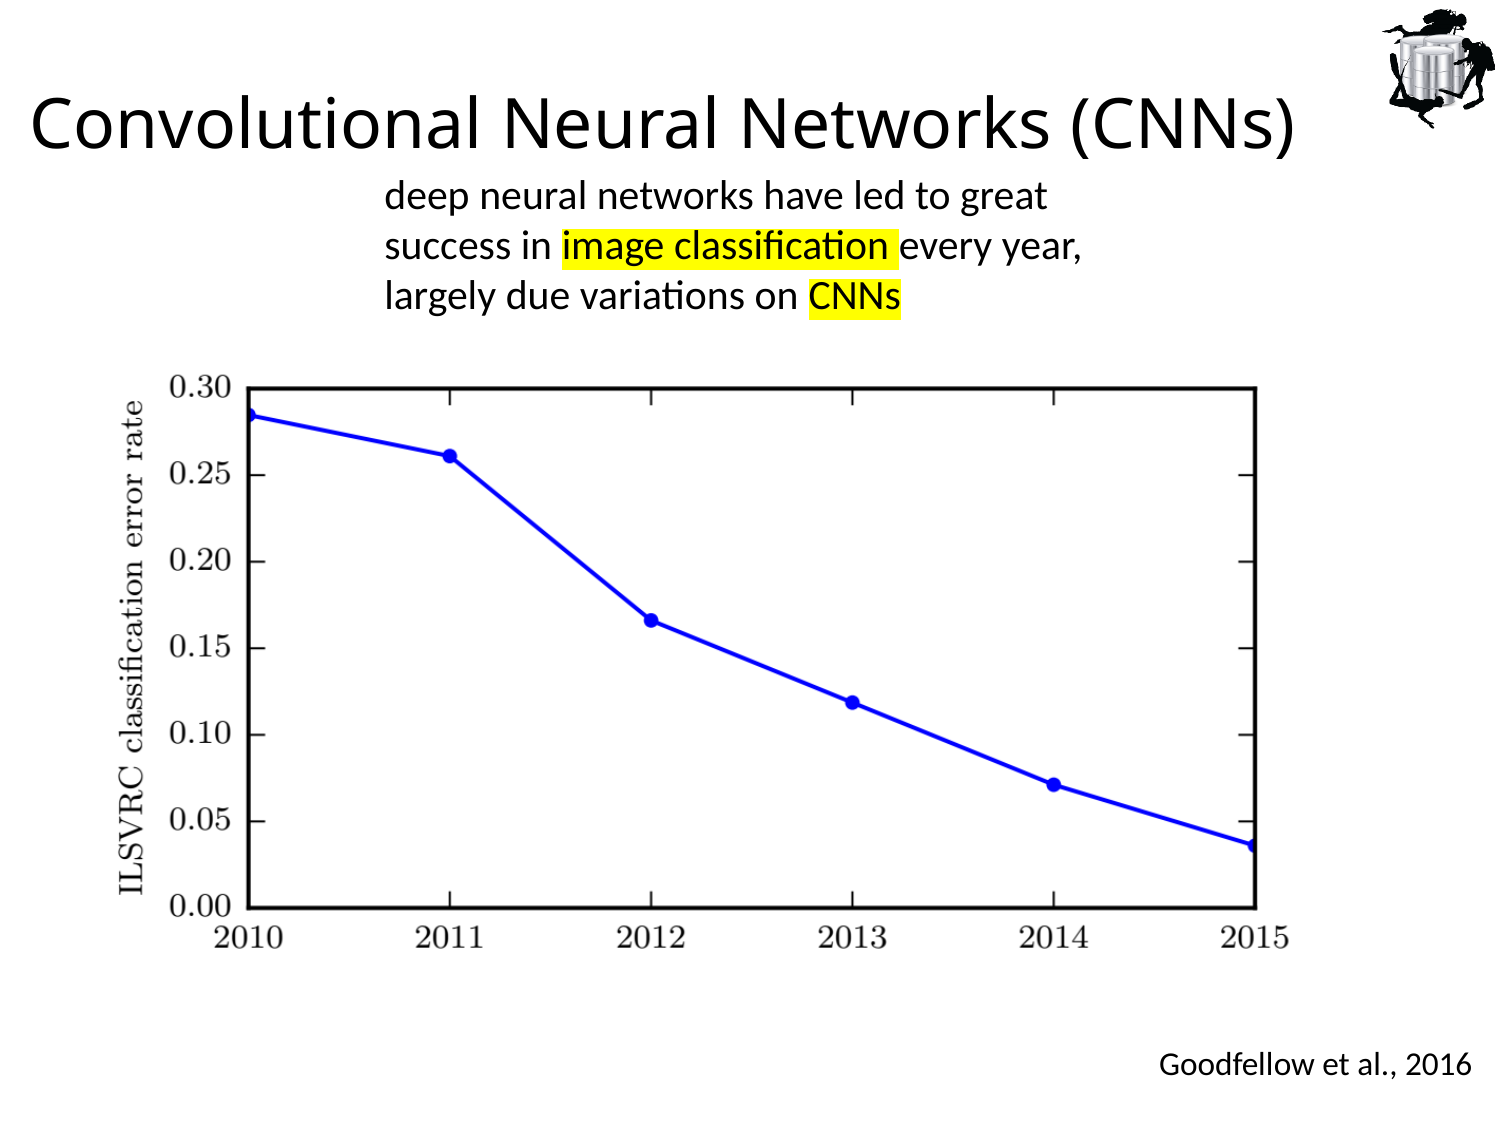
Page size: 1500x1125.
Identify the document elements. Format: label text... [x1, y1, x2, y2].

picture [1376, 5, 1498, 131]
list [100, 344, 1305, 965]
title Convolutional Neural Networks (CNNs) [14, 60, 1392, 191]
text_box Goodfellow et al., 2016 [1144, 1034, 1500, 1090]
text_box deep neural networks have led to great success in image classification every year, largely due variations on CNNs [369, 160, 1131, 326]
